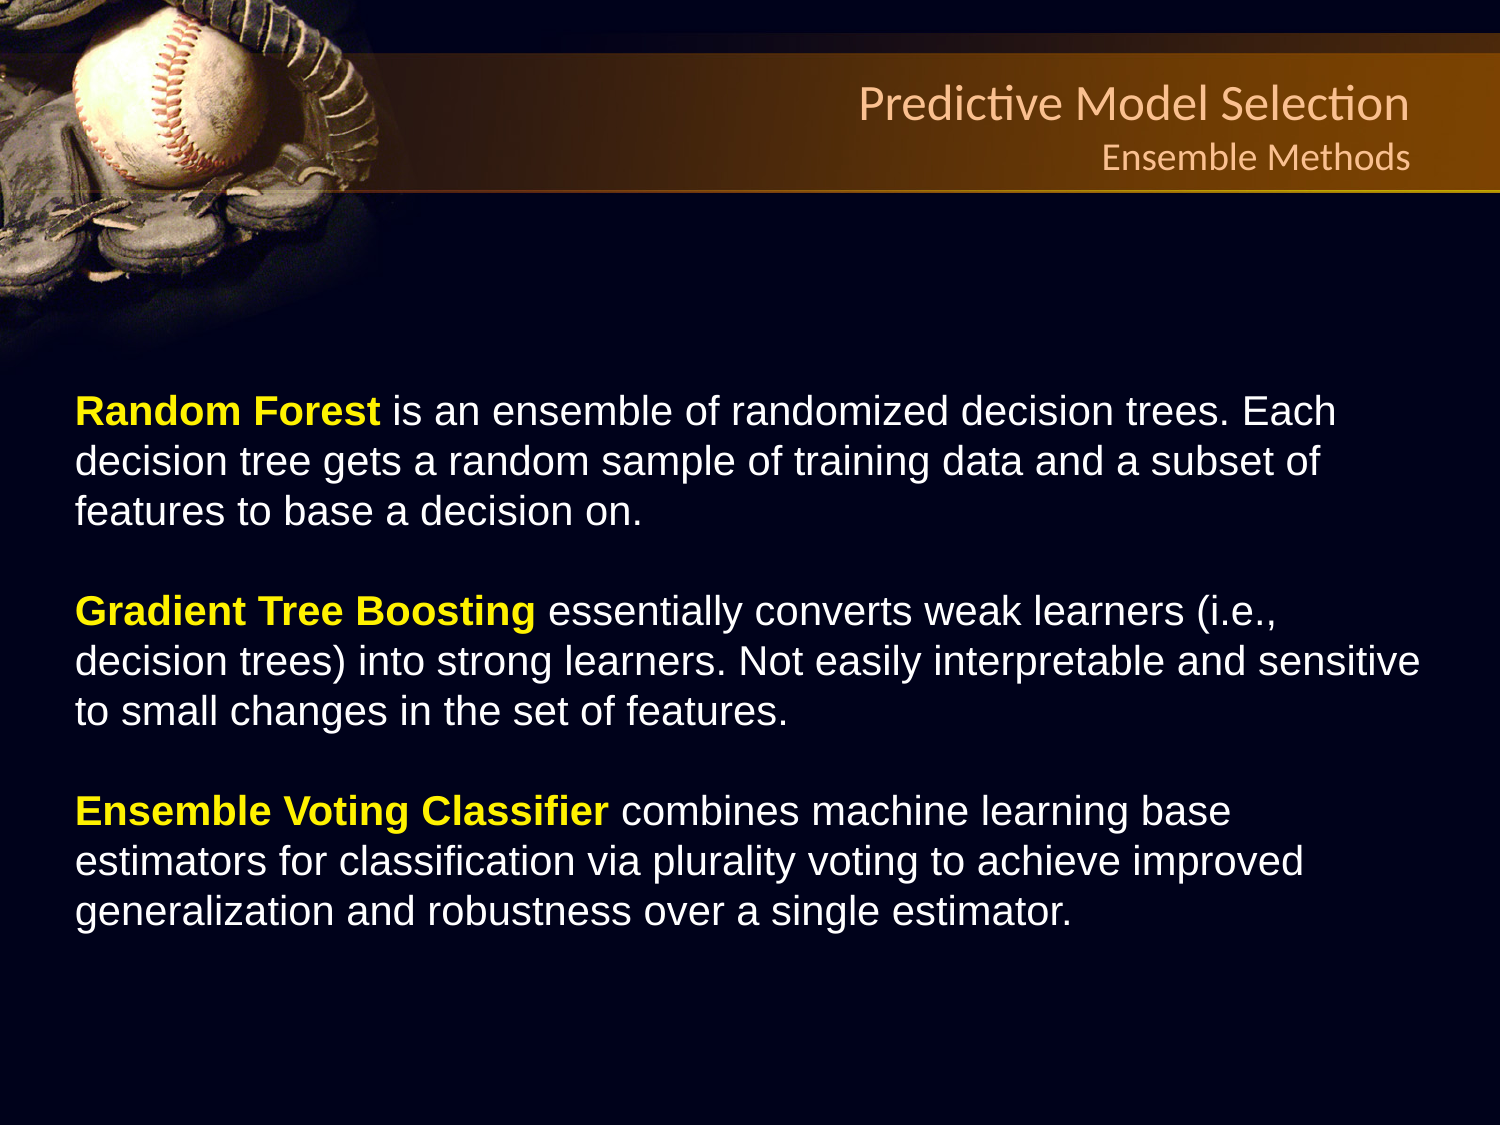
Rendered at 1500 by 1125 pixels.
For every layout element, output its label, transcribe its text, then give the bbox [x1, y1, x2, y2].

picture [0, 0, 1500, 1125]
text_box Random Forest is an ensemble of randomized decision trees. Each decision tree gets a random sample of training data and a subset of features to base a decision on. Gradient Tree Boosting essentially converts weak learners (i.e., decision trees) into strong learners. Not easily interpretable and sensitive to small changes in the set of features. Ensemble Voting Classifier combines machine learning base estimators for classification via plurality voting to achieve improved generalization and robustness over a single estimator. [60, 376, 1440, 1005]
text_box Predictive Model Selection Ensemble Methods [98, 61, 1426, 187]
